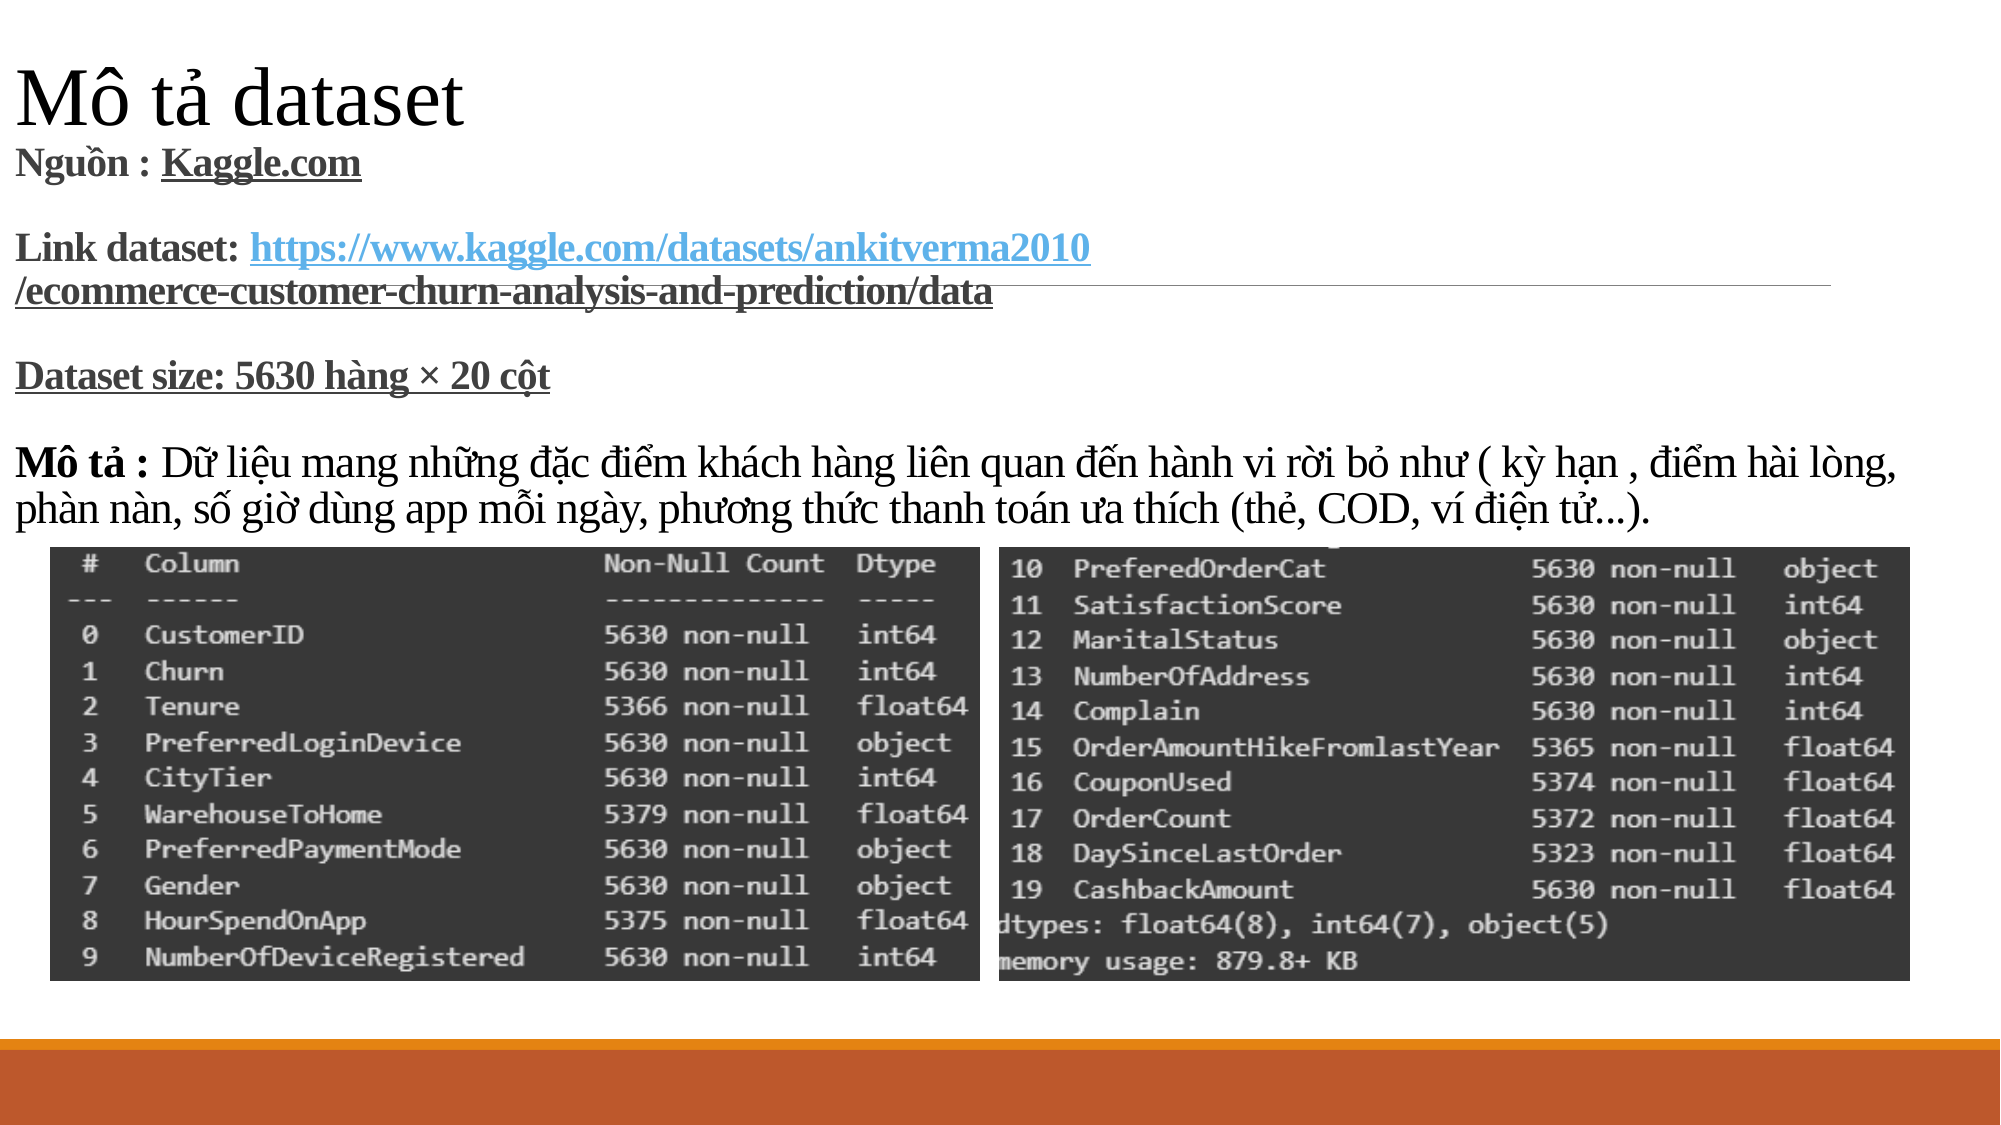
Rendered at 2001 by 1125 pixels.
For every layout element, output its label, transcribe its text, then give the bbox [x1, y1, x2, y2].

picture [999, 547, 1911, 982]
picture [49, 547, 981, 982]
title Mô tả dataset Nguồn : Kaggle.com Link dataset: https://www.kaggle.com/datasets/ankitverma2010/ecommerce-customer-churn-analysis-and-prediction/data Dataset size: 5630 hàng × 20 cột Mô tả : Dữ liệu mang những đặc điểm khách hàng liên quan đến hành vi rời bỏ như ( kỳ hạn , điểm hài lòng, phàn nàn, số giờ dùng app mỗi ngày, phương thức thanh toán ưa thích (thẻ, COD, ví điện tử...). [0, 47, 1926, 541]
